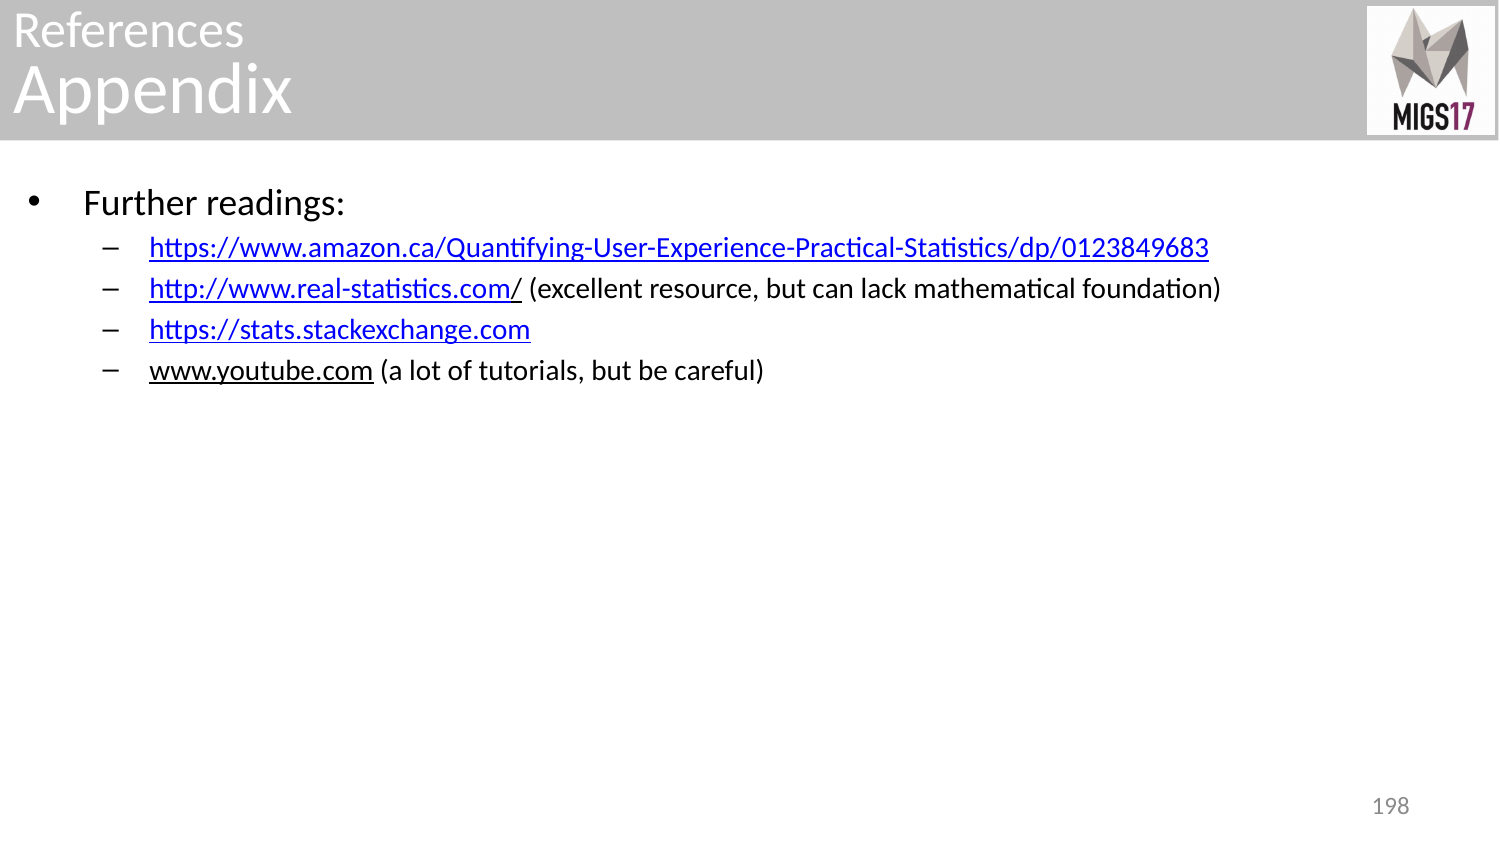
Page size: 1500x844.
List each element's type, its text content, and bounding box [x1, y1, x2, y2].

slide_number 198 [1074, 782, 1425, 827]
picture [1367, 6, 1496, 135]
text_box References Appendix [0, 0, 1499, 141]
list Further readings: https://www.amazon.ca/Quantifying-User-Experience-Practical-Statistics/dp/0123849683 http://www.real-statistics.com/ (excellent resource, but can lack mathematical foundation) https://stats.stackexchange.com www.youtube.com (a lot of tutorials, but be careful) [12, 170, 1363, 678]
